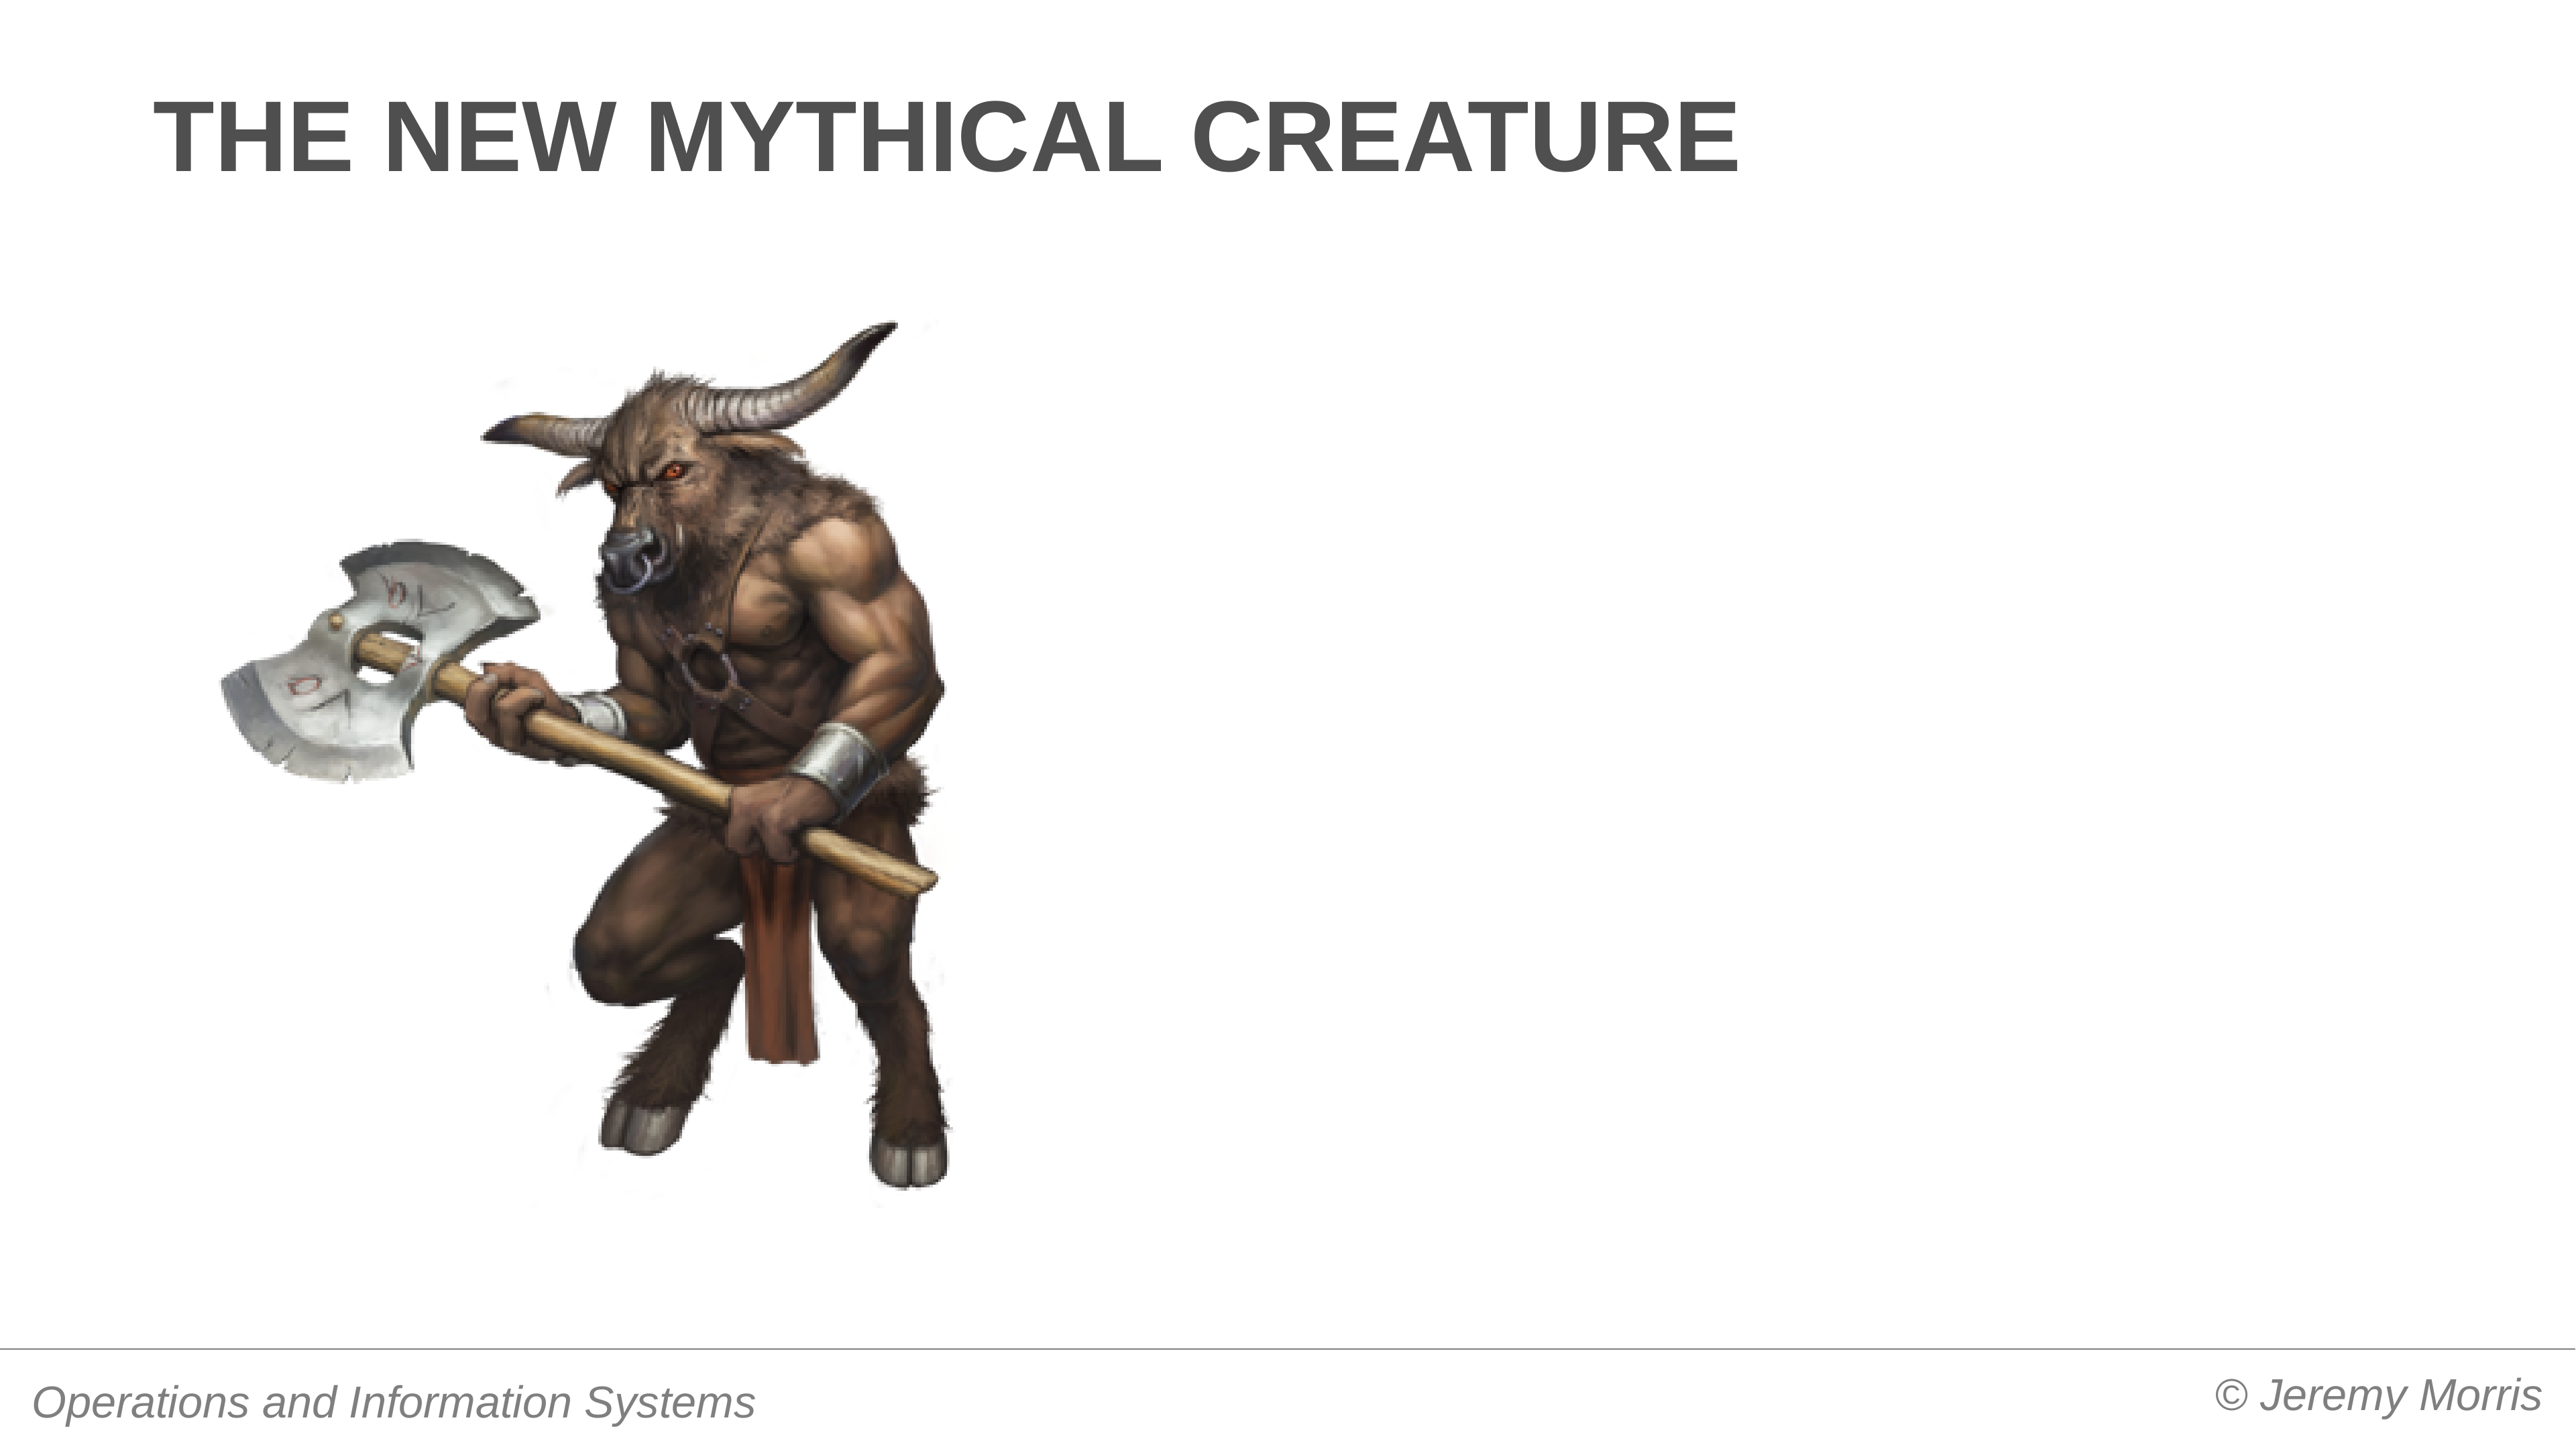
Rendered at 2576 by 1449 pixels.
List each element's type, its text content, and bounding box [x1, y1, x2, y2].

title The new mythical creature [128, 53, 2447, 204]
picture [218, 317, 962, 1208]
